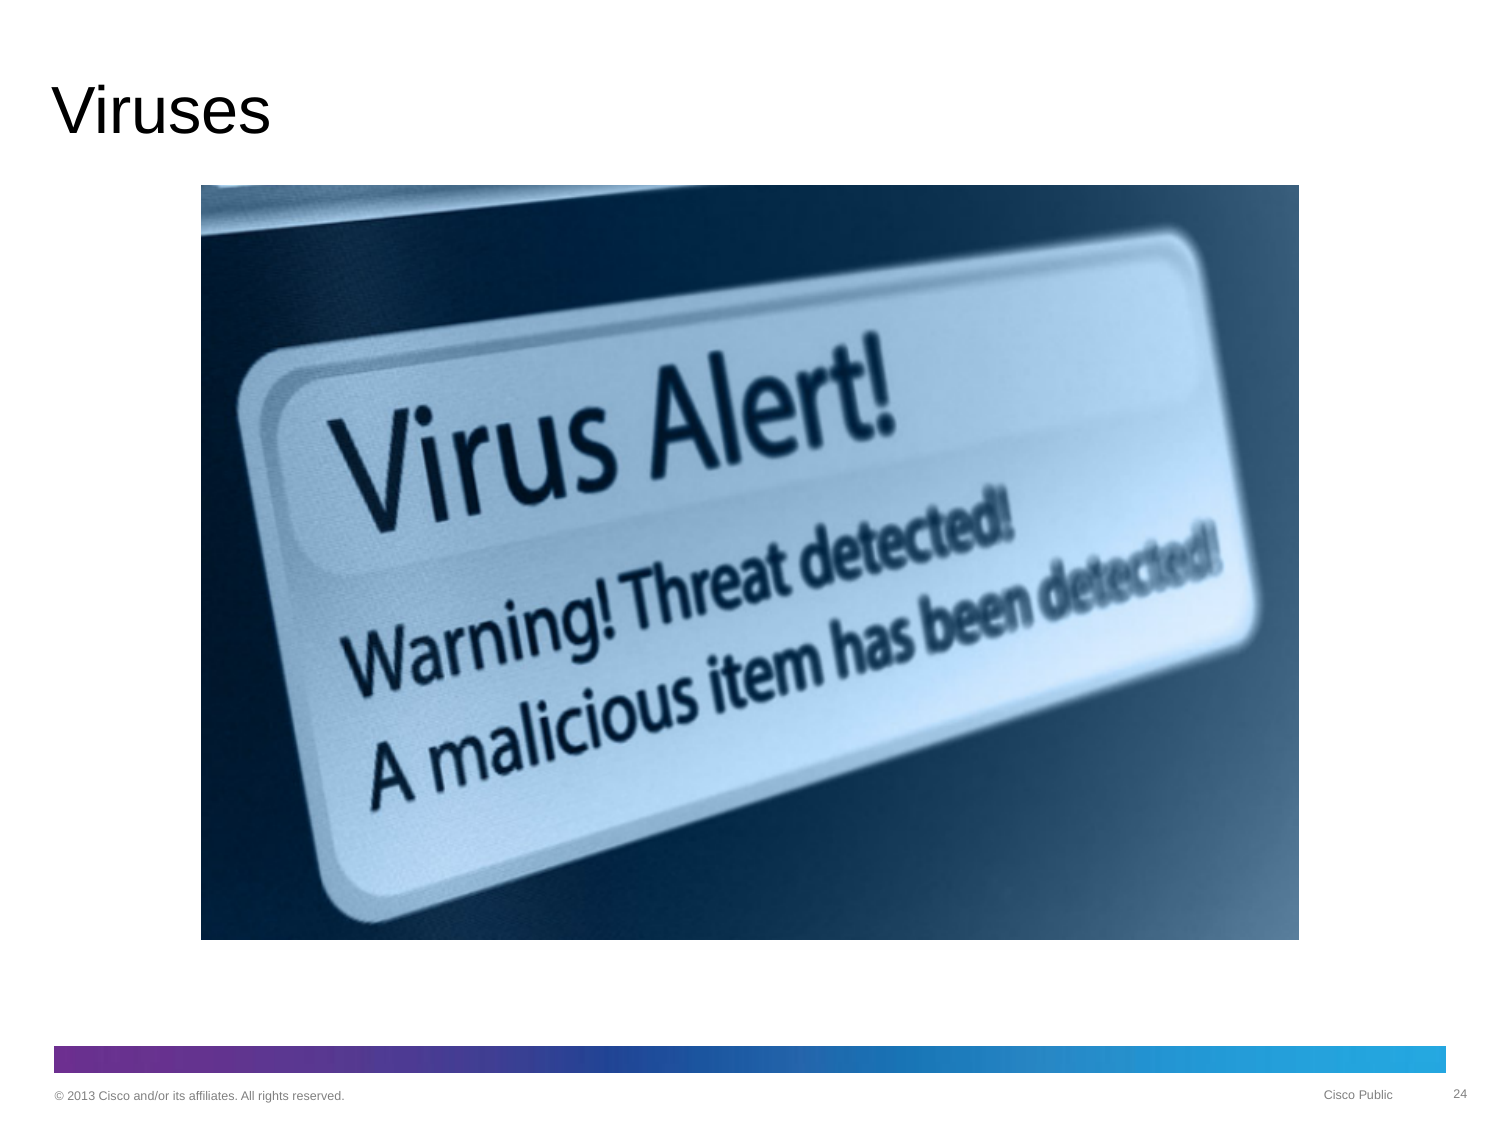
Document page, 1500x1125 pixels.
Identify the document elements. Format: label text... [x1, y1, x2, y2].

title Viruses [37, 17, 1447, 155]
picture [201, 184, 1299, 941]
picture [54, 1046, 1446, 1073]
